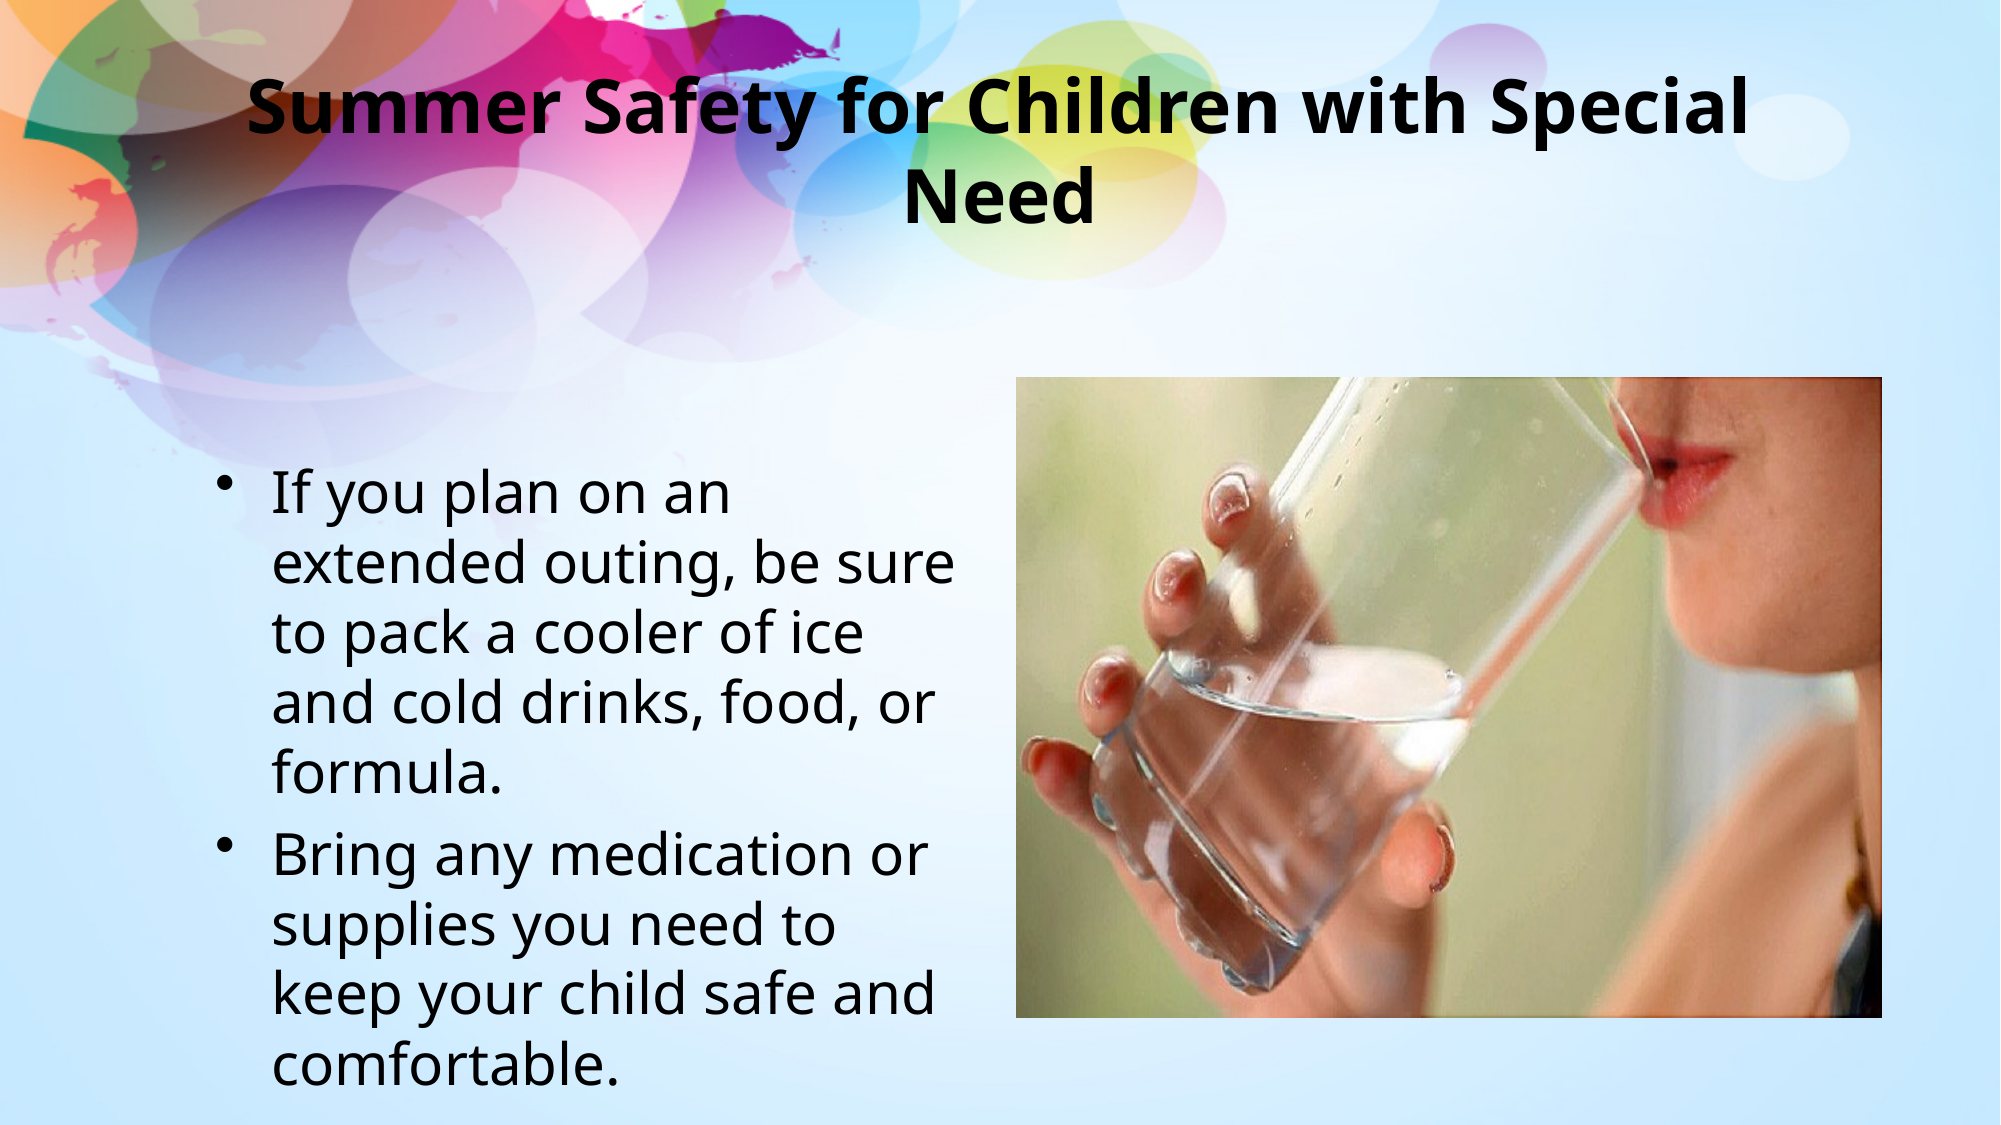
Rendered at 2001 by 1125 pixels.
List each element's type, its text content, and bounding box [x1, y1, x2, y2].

title Summer Safety for Children with Special Need [200, 37, 1800, 350]
picture [0, 0, 2001, 1125]
list If you plan on an extended outing, be sure to pack a cooler of ice and cold drinks, food, or formula. Bring any medication or supplies you need to keep your child safe and comfortable. [200, 447, 984, 1125]
